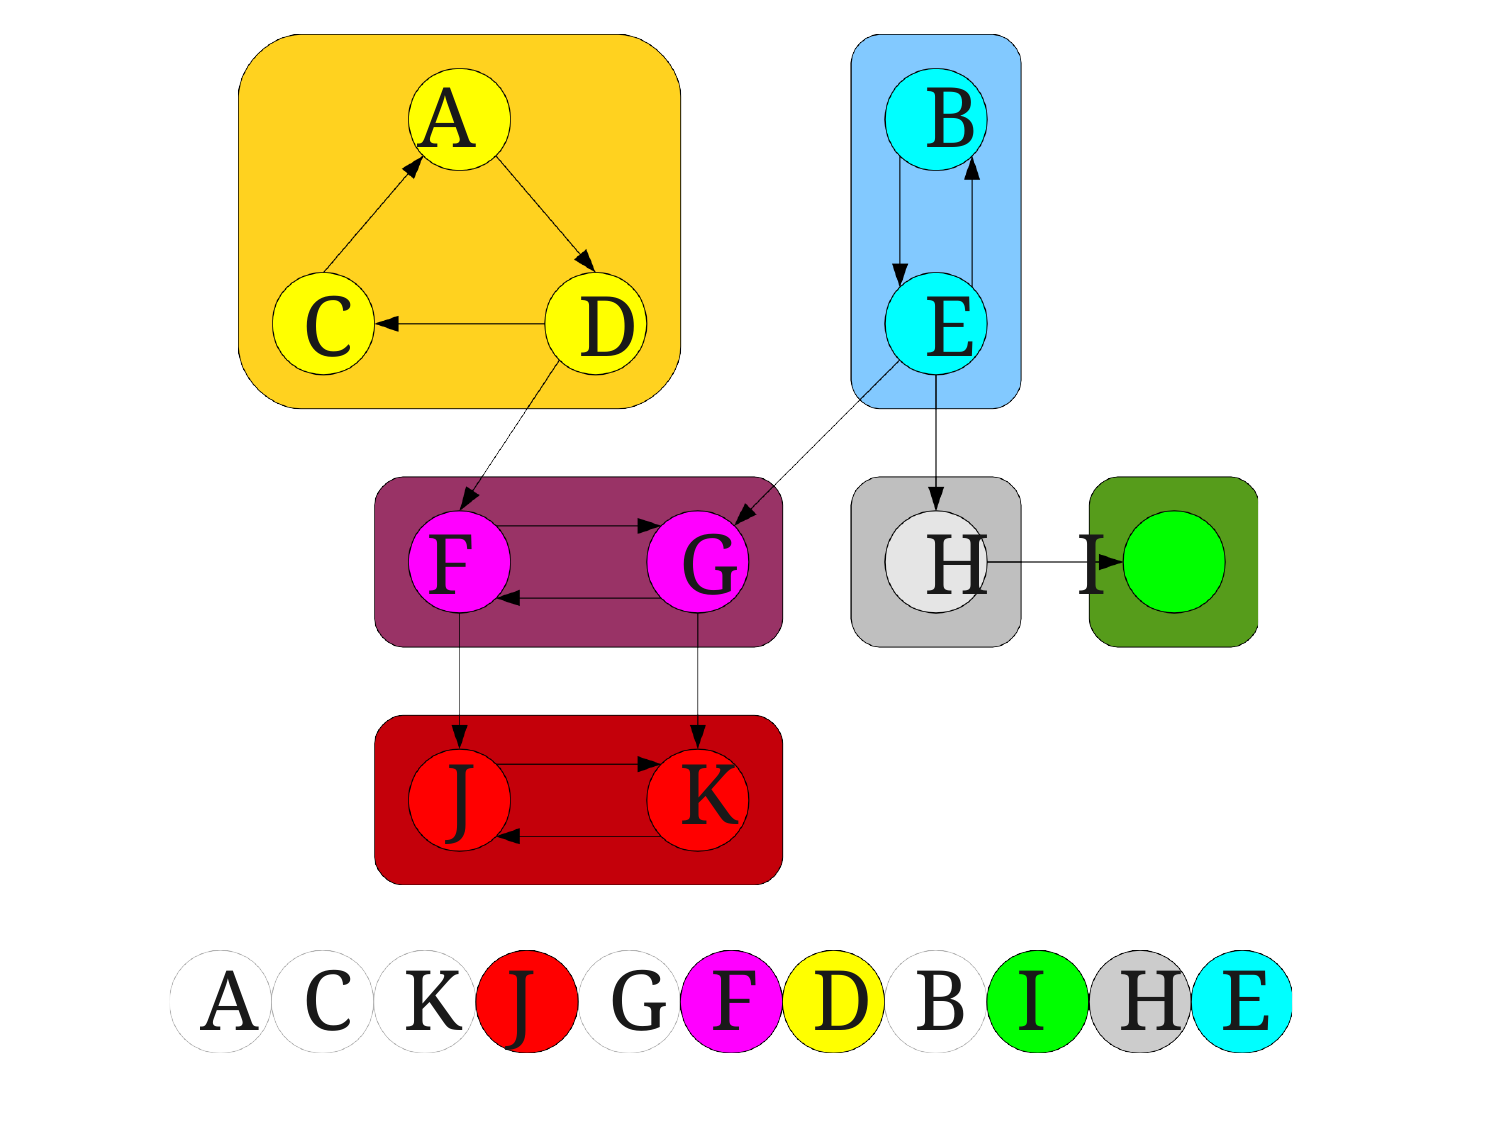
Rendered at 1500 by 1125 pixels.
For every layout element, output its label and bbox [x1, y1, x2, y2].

table_cell [297, 222, 1198, 849]
text_box [238, 34, 1259, 885]
table_header [297, 78, 1198, 222]
text_box [169, 950, 1293, 1053]
